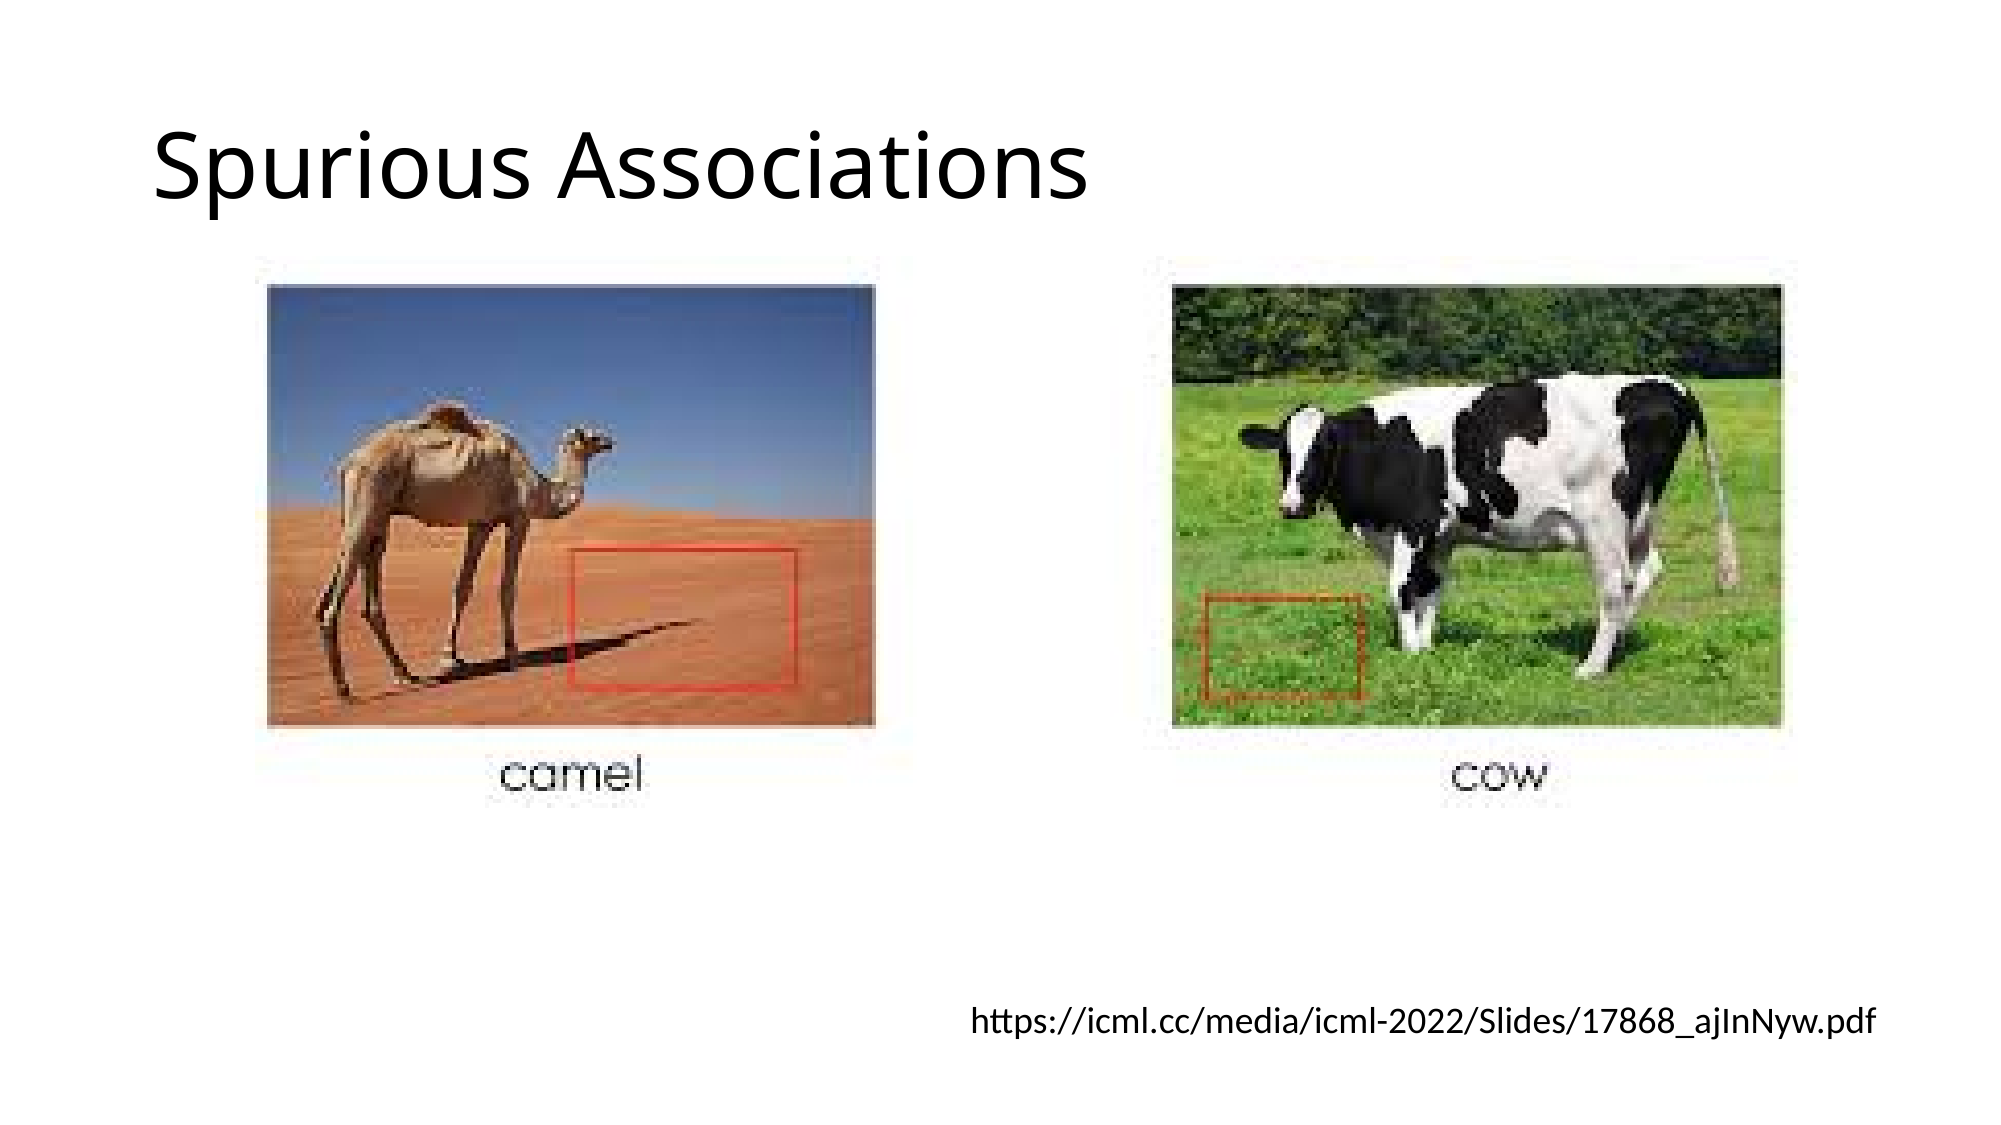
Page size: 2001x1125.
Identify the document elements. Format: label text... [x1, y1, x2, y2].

title Spurious Associations [137, 59, 1863, 278]
text_box https://icml.cc/media/icml-2022/Slides/17868_ajInNyw.pdf [955, 988, 1956, 1049]
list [255, 256, 1798, 808]
